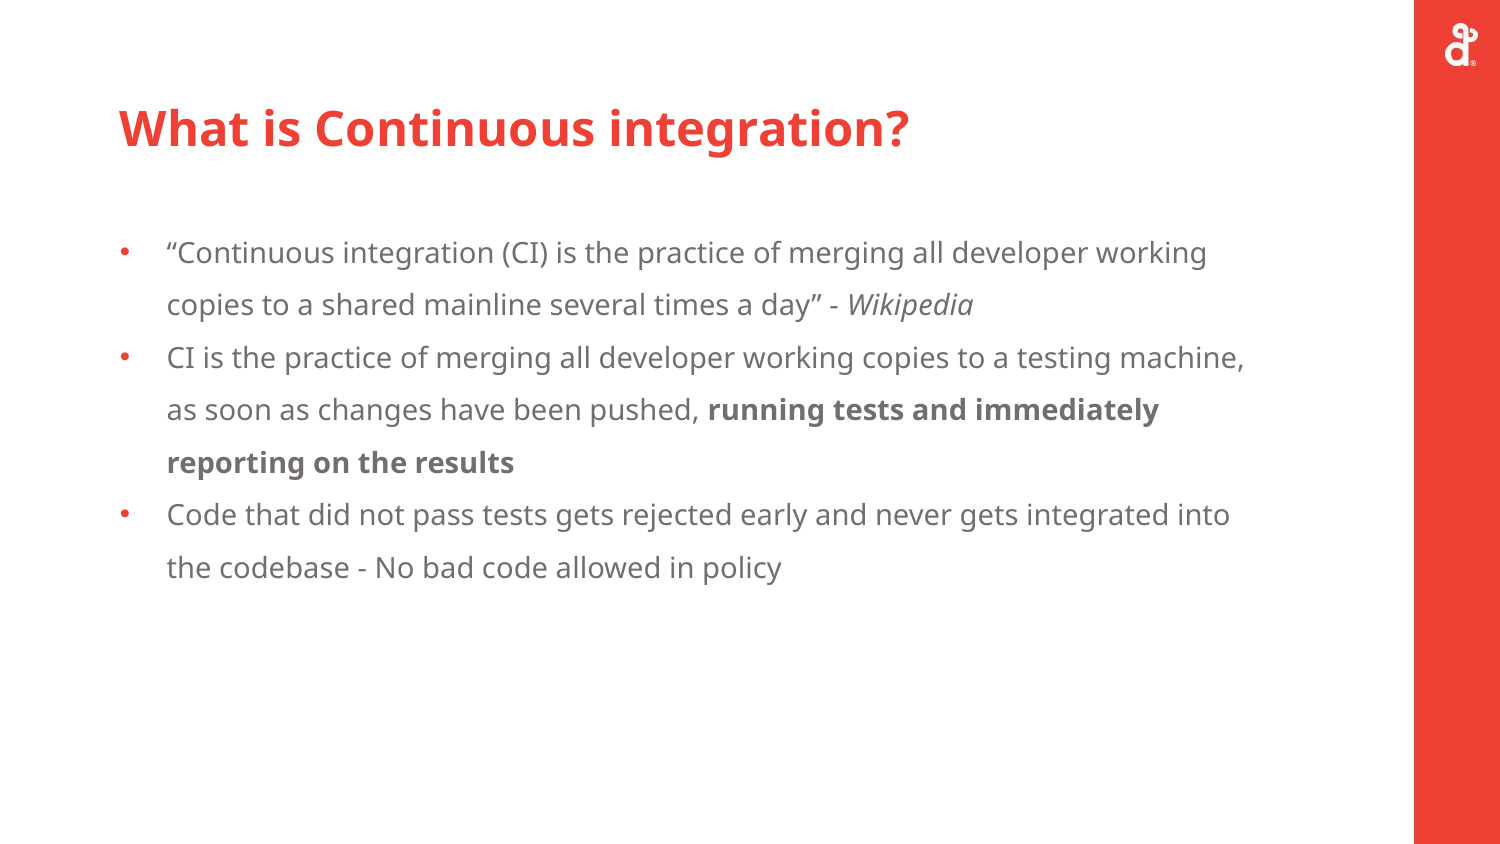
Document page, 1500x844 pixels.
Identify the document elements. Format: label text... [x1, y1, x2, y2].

picture [0, 0, 1500, 844]
list “Continuous integration (CI) is the practice of merging all developer working copies to a shared mainline several times a day” - Wikipedia CI is the practice of merging all developer working copies to a testing machine, as soon as changes have been pushed, running tests and immediately reporting on the results Code that did not pass tests gets rejected early and never gets integrated into the codebase - No bad code allowed in policy [111, 208, 1259, 789]
title What is Continuous integration? [111, 66, 1023, 187]
